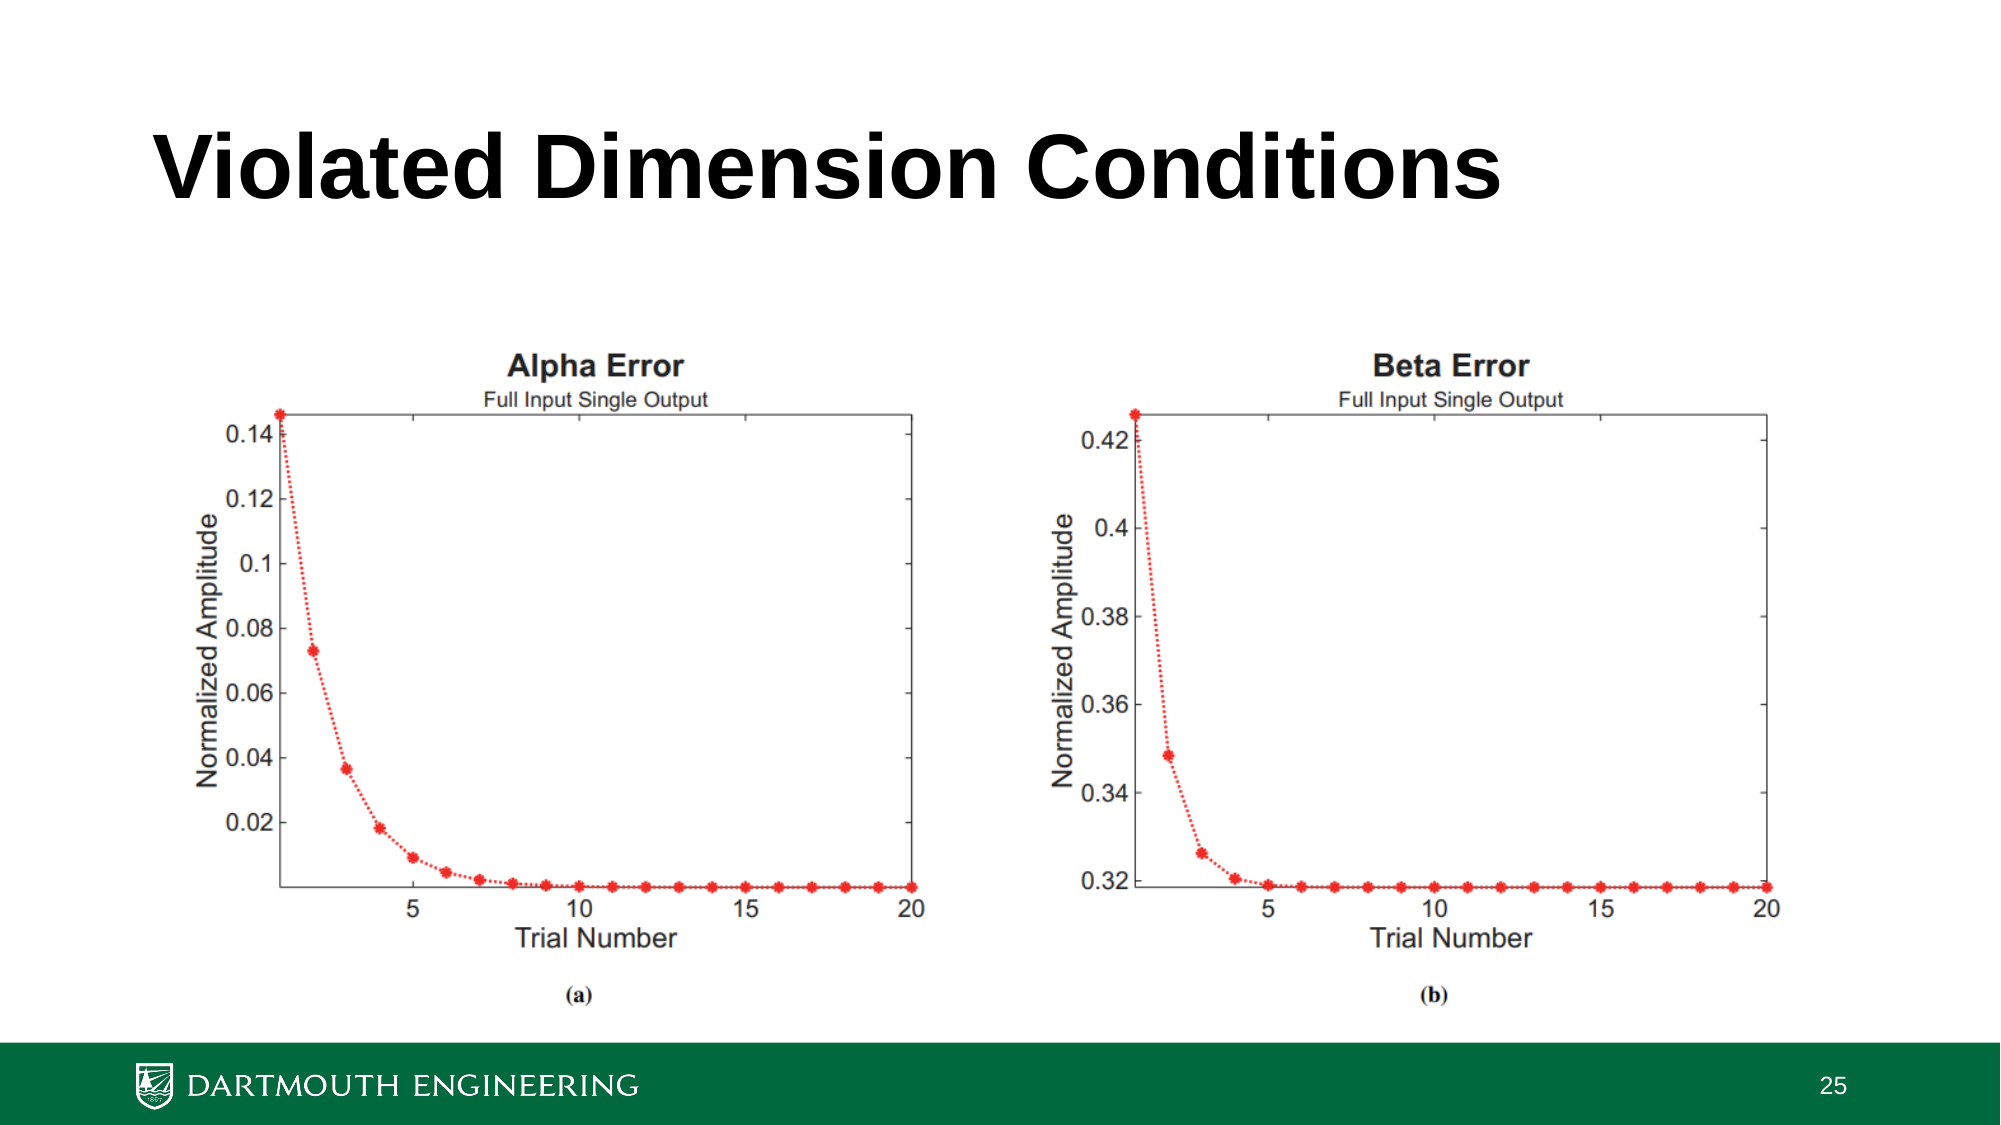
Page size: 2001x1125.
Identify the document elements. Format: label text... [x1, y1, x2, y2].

picture [137, 308, 1863, 1023]
title Violated Dimension Conditions [137, 59, 1863, 278]
picture [136, 1063, 639, 1110]
slide_number 25 [1780, 1054, 1863, 1115]
